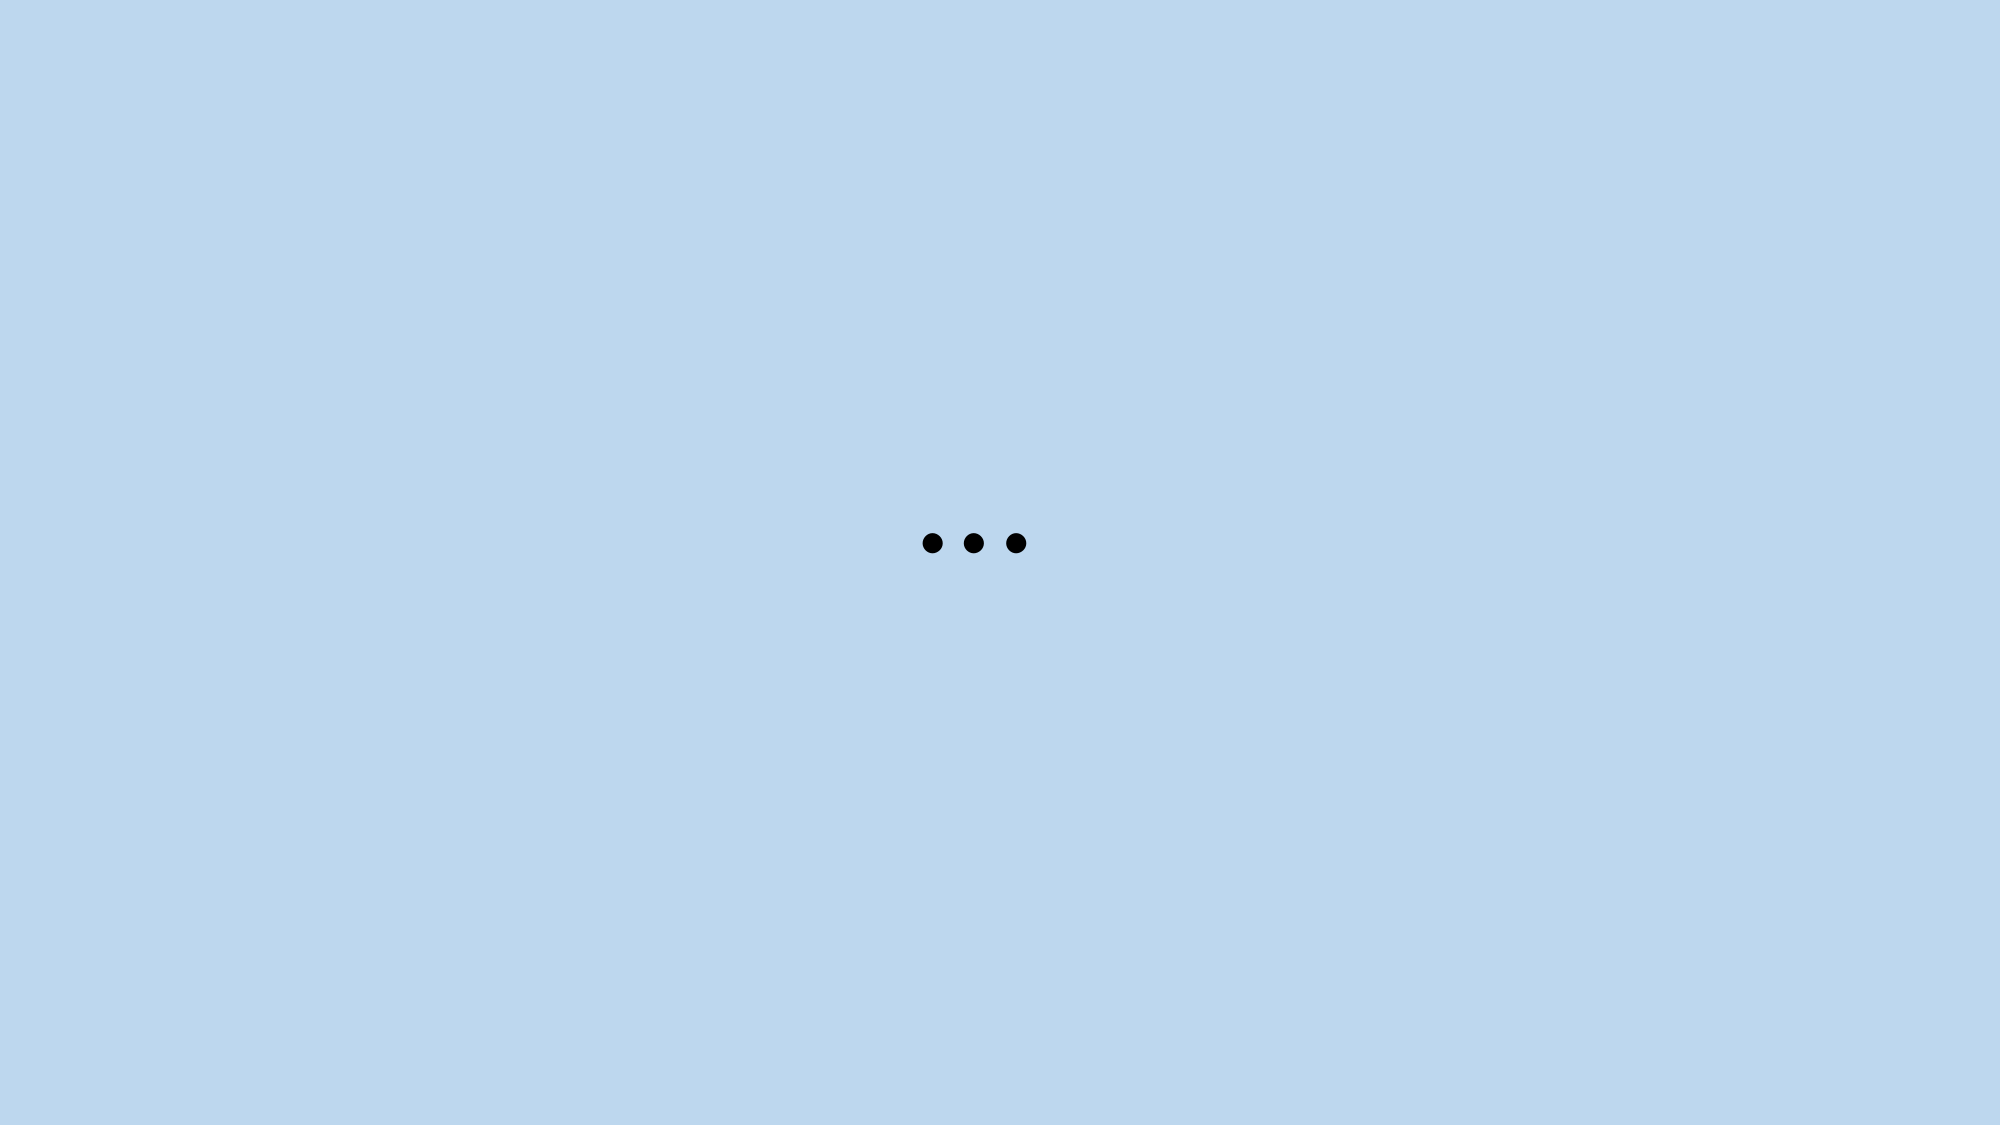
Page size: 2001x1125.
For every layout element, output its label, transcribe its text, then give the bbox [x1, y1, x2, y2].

text_box … [903, 378, 1049, 594]
